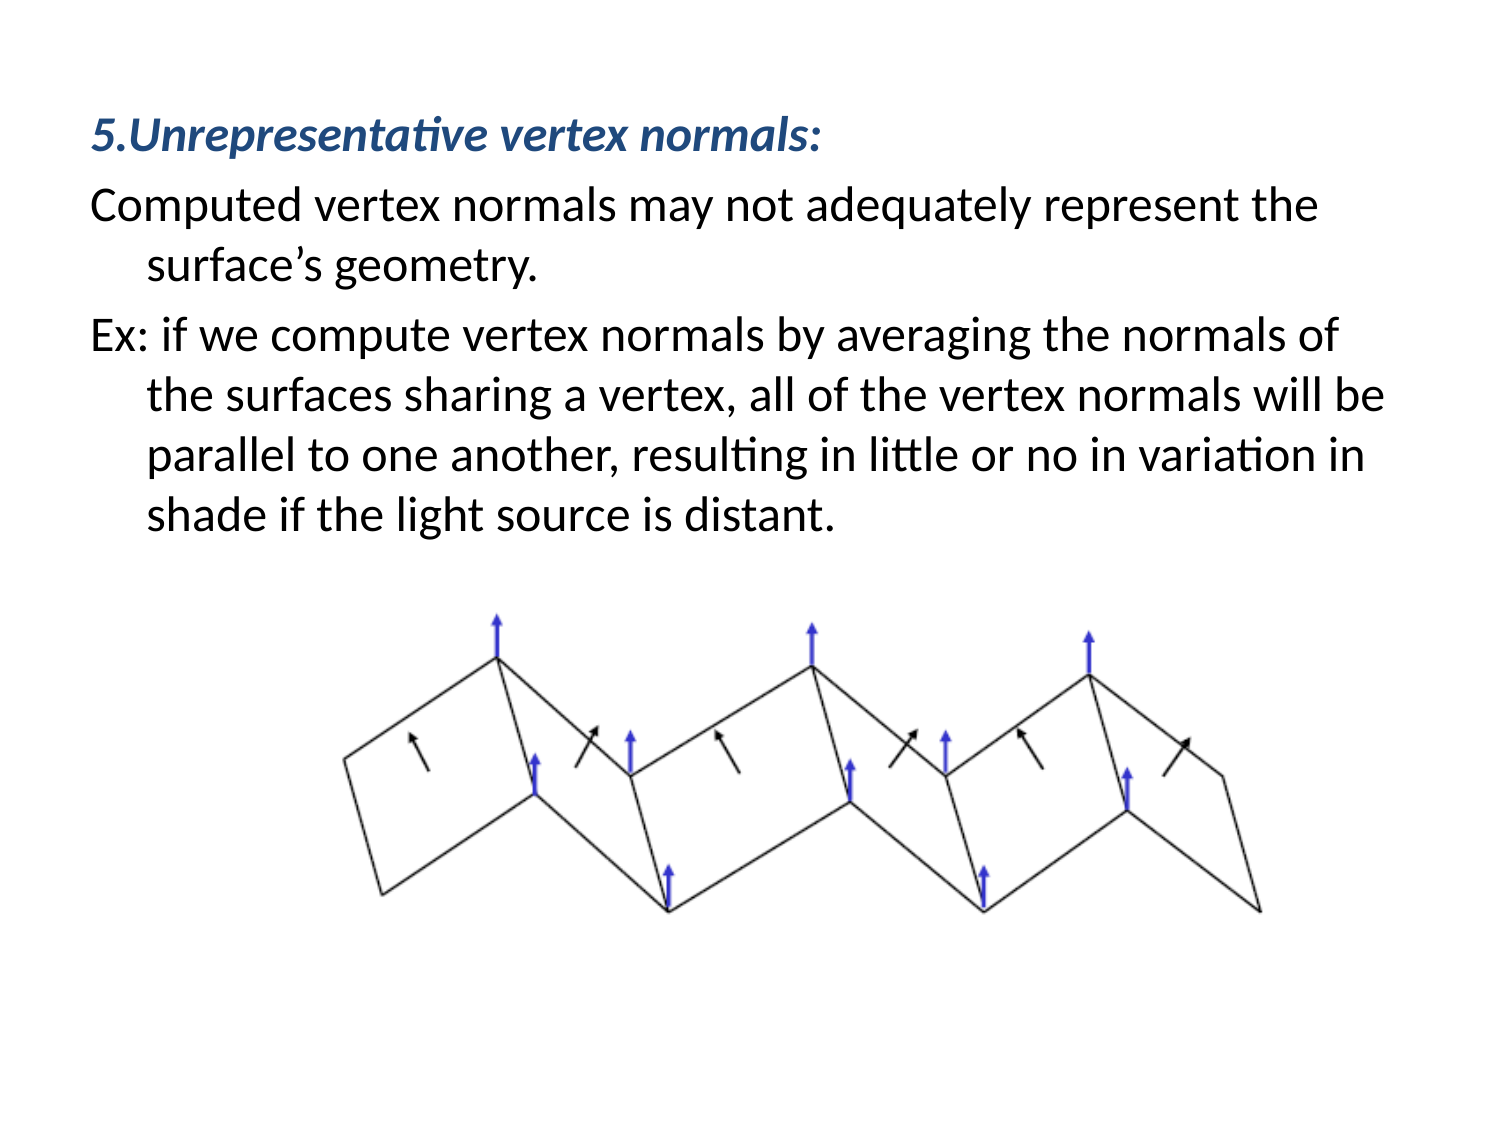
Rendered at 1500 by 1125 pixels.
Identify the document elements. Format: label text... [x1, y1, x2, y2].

list 5.Unrepresentative vertex normals: Computed vertex normals may not adequately represent the surface’s geometry. Ex: if we compute vertex normals by averaging the normals of the surfaces sharing a vertex, all of the vertex normals will be parallel to one another, resulting in little or no in variation in shade if the light source is distant. [75, 93, 1425, 1005]
picture [304, 573, 1311, 950]
